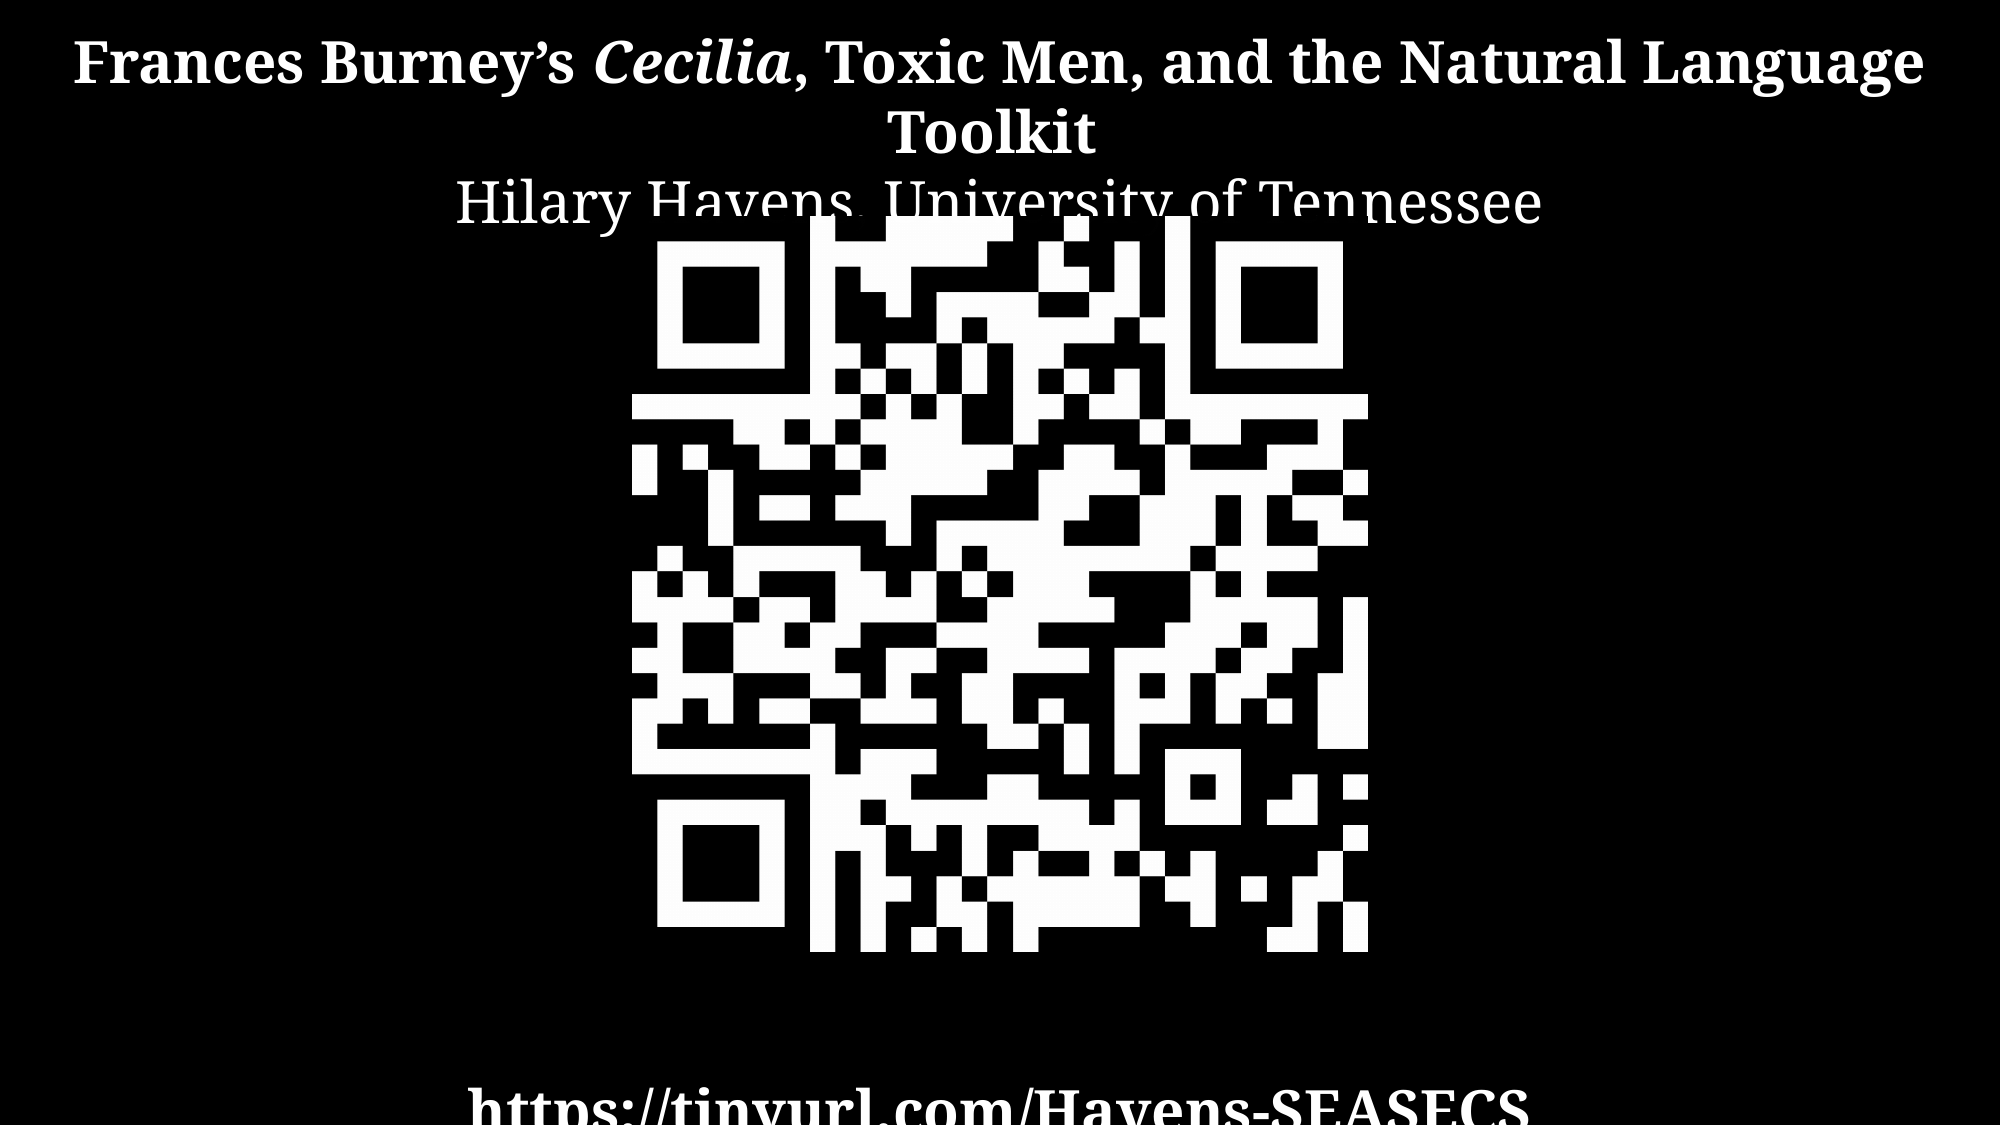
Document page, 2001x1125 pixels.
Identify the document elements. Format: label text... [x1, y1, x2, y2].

picture [632, 216, 1368, 952]
text_box Frances Burney’s Cecilia, Toxic Men, and the Natural Language Toolkit Hilary Havens, University of Tennessee https://tinyurl.com/Havens-SEASECS [28, 17, 1972, 1125]
